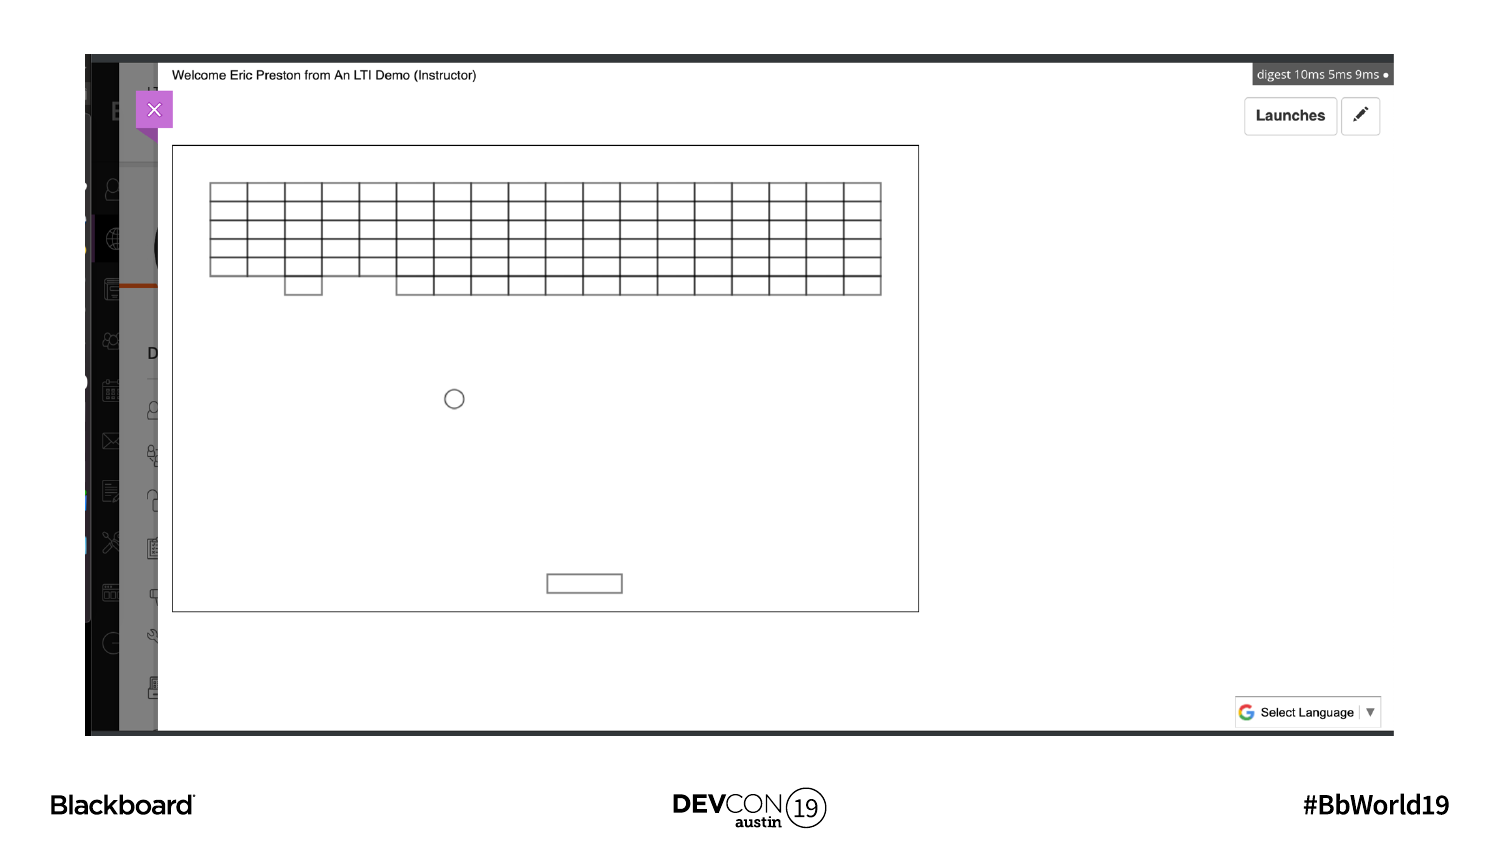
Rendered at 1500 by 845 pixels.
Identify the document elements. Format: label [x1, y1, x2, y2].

picture [85, 54, 1394, 736]
